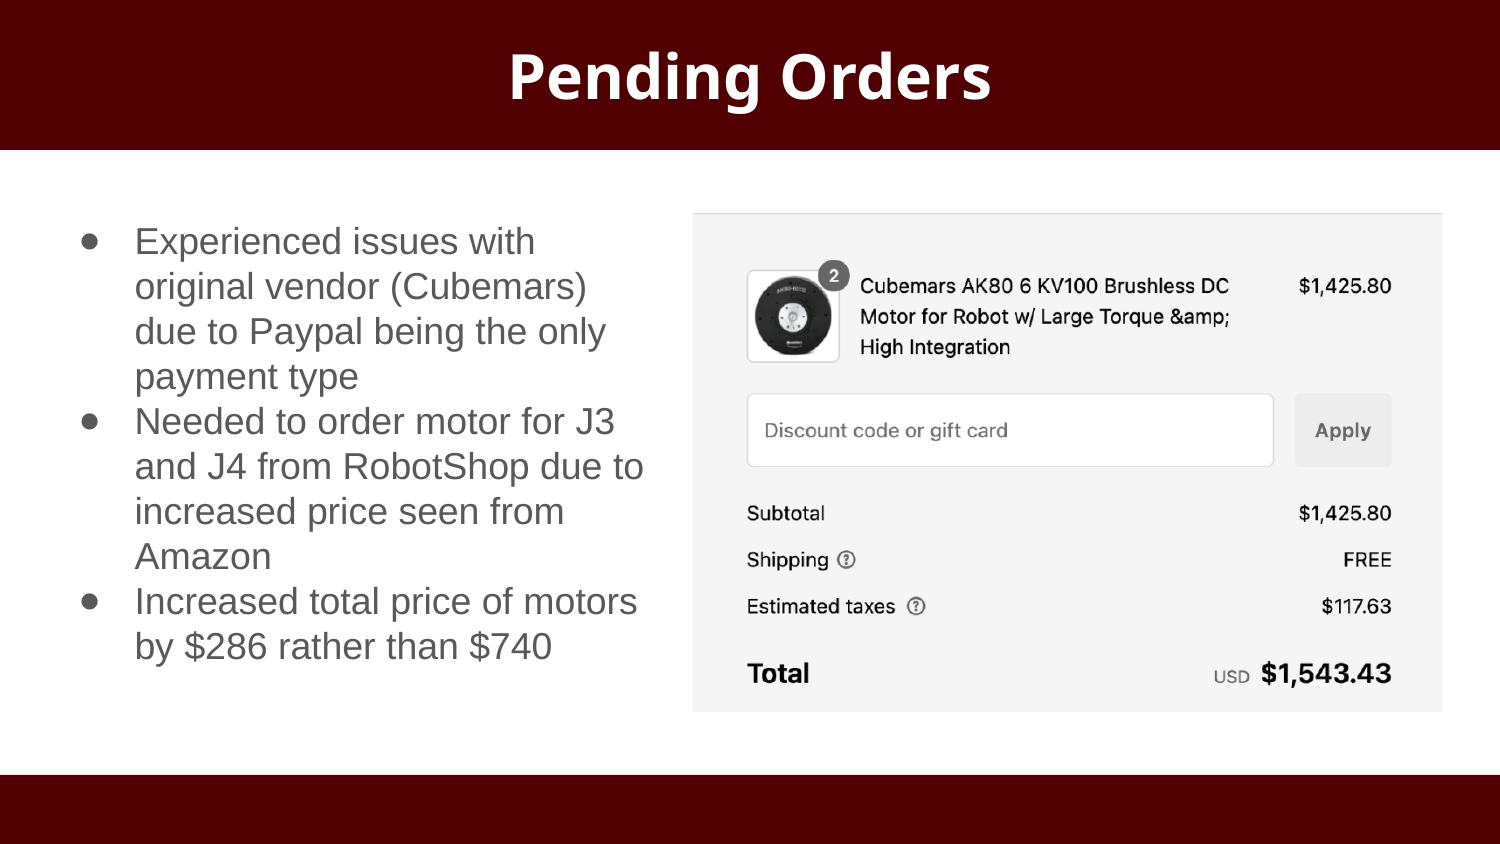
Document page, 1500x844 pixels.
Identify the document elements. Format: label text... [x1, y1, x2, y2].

text_box Experienced issues with original vendor (Cubemars) due to Paypal being the only payment type Needed to order motor for J3 and J4 from RobotShop due to increased price seen from Amazon Increased total price of motors by $286 rather than $740 [44, 201, 674, 724]
title Pending Orders [0, 0, 1500, 150]
title [0, 774, 1500, 844]
picture [692, 212, 1443, 712]
